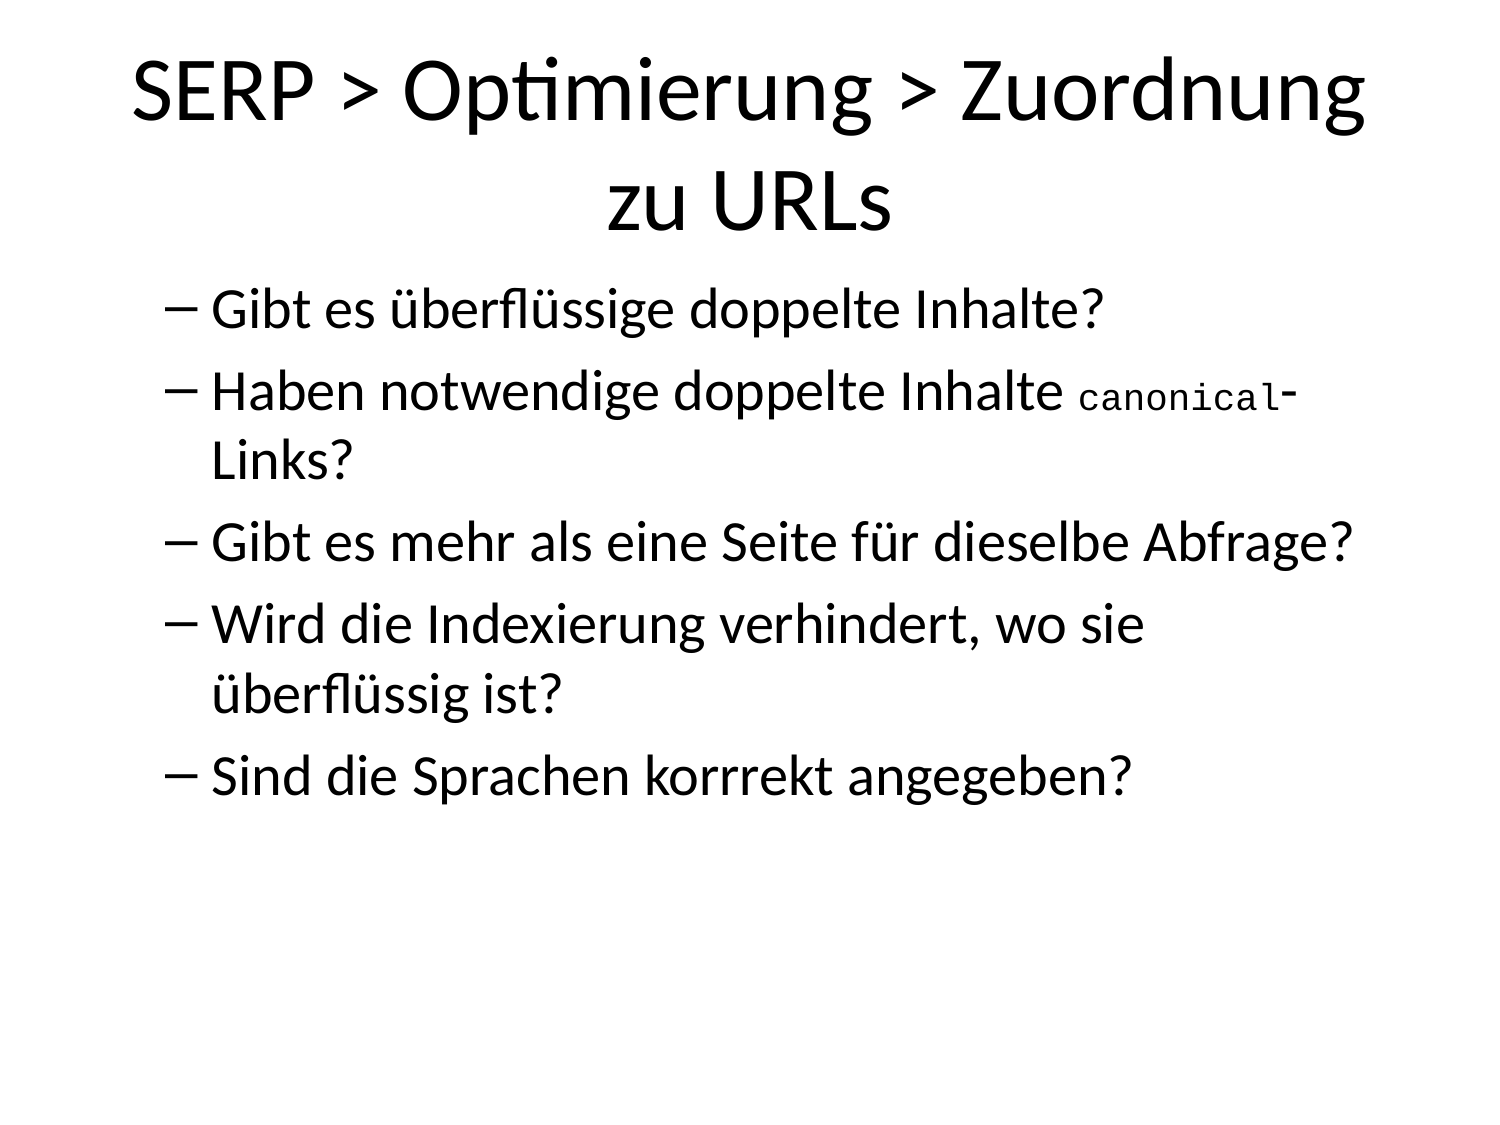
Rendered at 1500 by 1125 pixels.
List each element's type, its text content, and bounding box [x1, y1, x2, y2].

list Gibt es überflüssige doppelte Inhalte? Haben notwendige doppelte Inhalte canonical-Links? Gibt es mehr als eine Seite für dieselbe Abfrage? Wird die Indexierung verhindert, wo sie überflüssig ist? Sind die Sprachen korrrekt angegeben? [75, 262, 1425, 1005]
title SERP > Optimierung > Zuordnung zu URLs [75, 45, 1425, 233]
